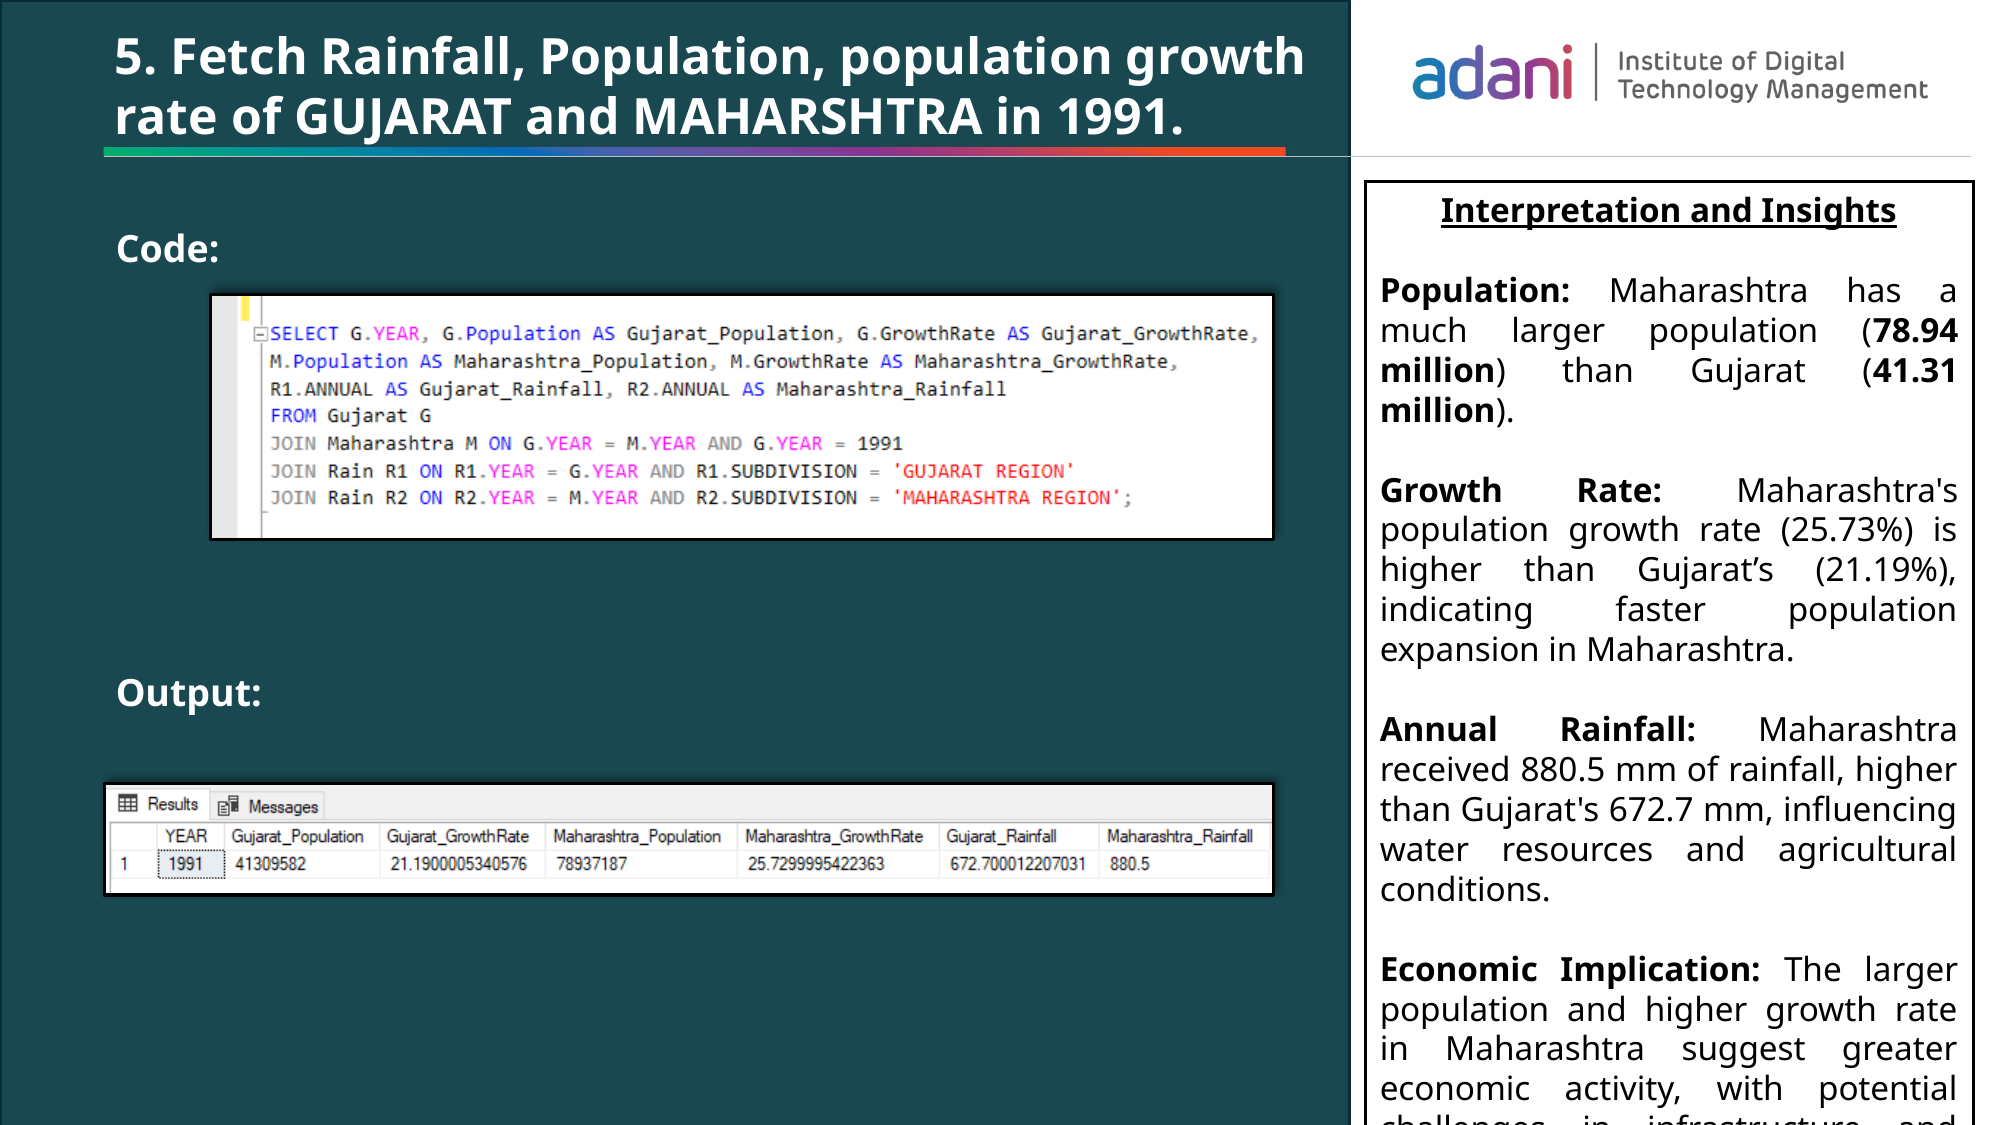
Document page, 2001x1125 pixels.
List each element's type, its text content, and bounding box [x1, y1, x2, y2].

picture [211, 295, 1273, 538]
text_box 5. Fetch Rainfall, Population, population growth rate of GUJARAT and MAHARSHTRA in 1991. [100, 17, 1350, 144]
text_box Output: [101, 661, 427, 722]
text_box [161, 270, 1364, 634]
picture [1412, 42, 1928, 103]
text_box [100, 144, 1974, 161]
text_box [173, 161, 1824, 201]
picture [105, 784, 1273, 894]
text_box Code: [101, 217, 427, 277]
text_box [1350, 59, 1824, 144]
text_box [188, 666, 1364, 938]
text_box [0, 0, 1351, 1125]
text_box Interpretation and Insights Population: Maharashtra has a much larger population (78.94 million) than Gujarat (41.31 million). Growth Rate: Maharashtra's population growth rate (25.73%) is higher than Gujarat’s (21.19%), indicating faster population expansion in Maharashtra. Annual Rainfall: Maharashtra received 880.5 mm of rainfall, higher than Gujarat's 672.7 mm, influencing water resources and agricultural conditions. Economic Implication: The larger population and higher growth rate in Maharashtra suggest greater economic activity, with potential challenges in infrastructure and resource management. [1364, 180, 1975, 1125]
